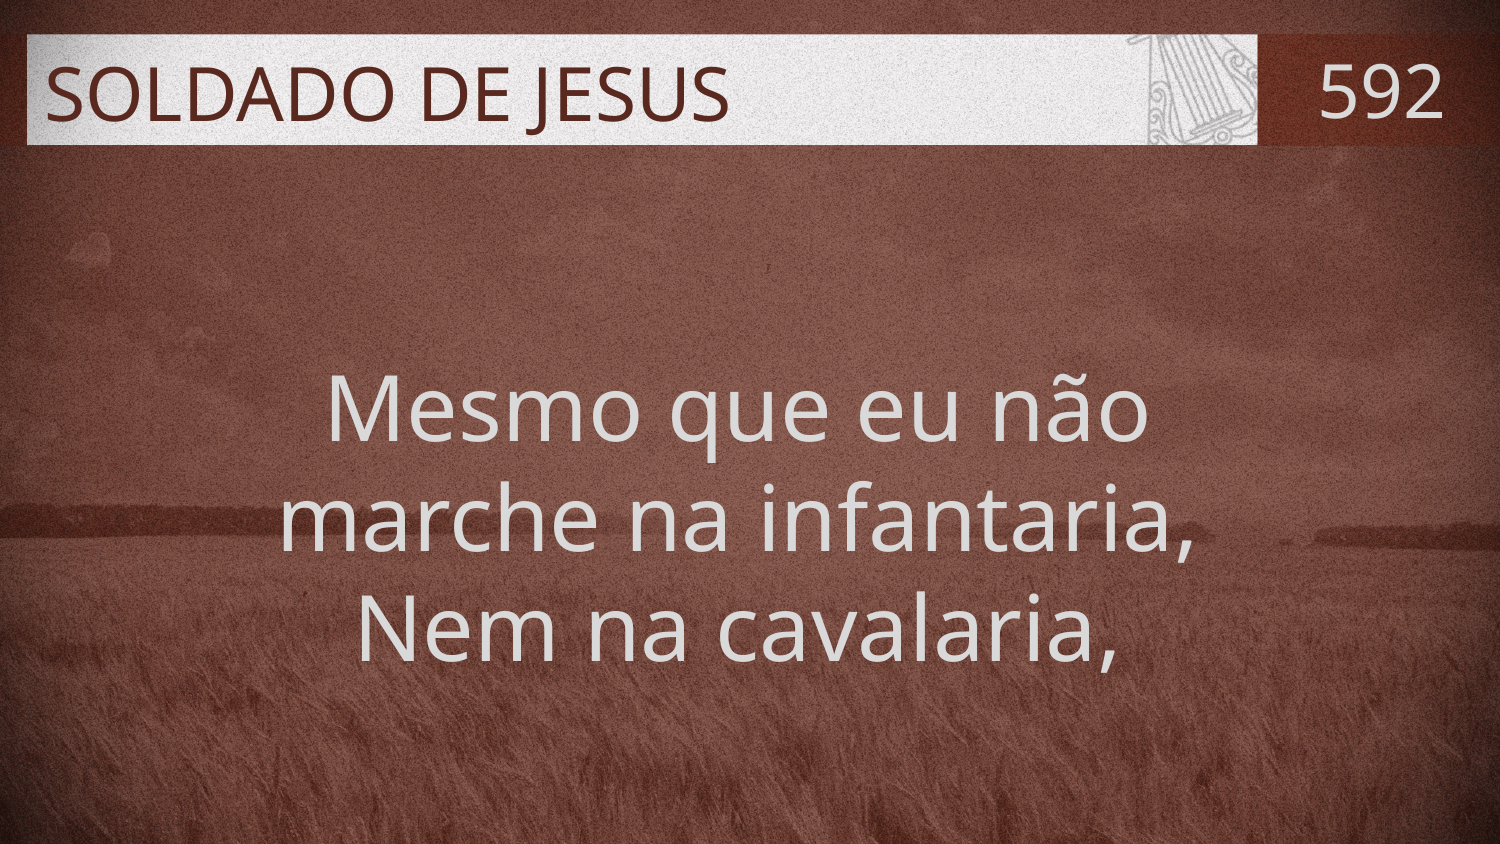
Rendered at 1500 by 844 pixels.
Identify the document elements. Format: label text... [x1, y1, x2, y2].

list 592 [1281, 36, 1483, 143]
title SOLDADO DE JESUS [29, 33, 1258, 151]
list Mesmo que eu não marche na infantaria, Nem na cavalaria, [0, 185, 1500, 844]
picture [0, 0, 1500, 185]
